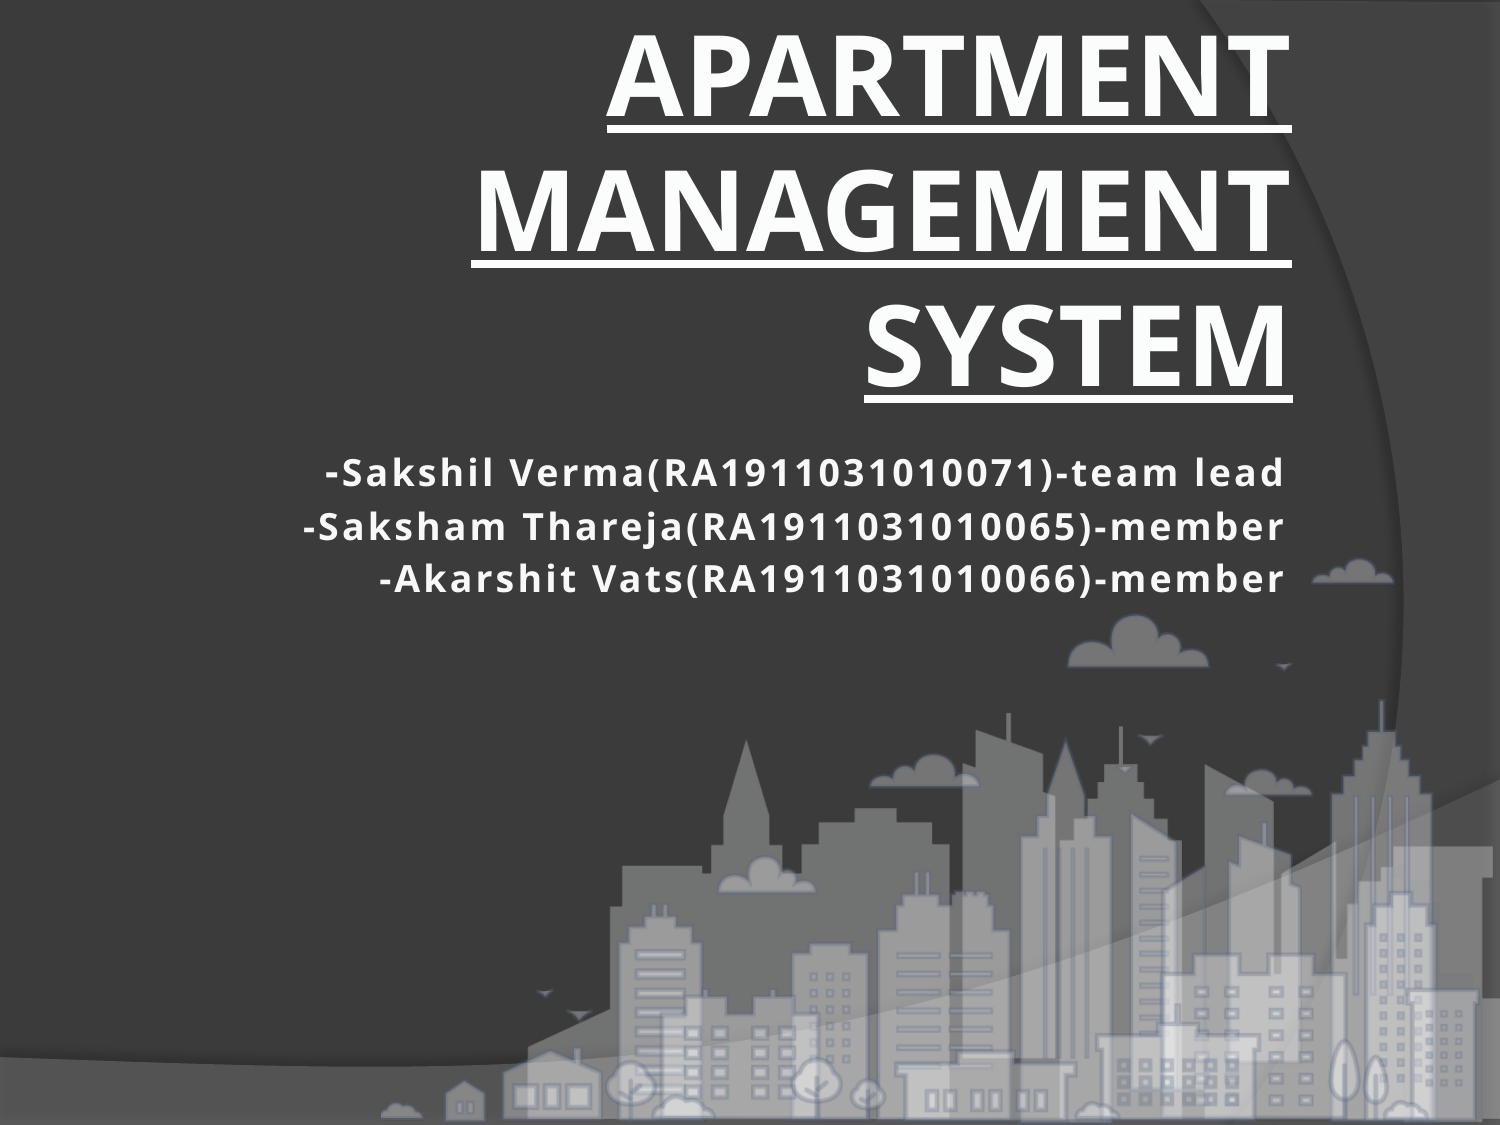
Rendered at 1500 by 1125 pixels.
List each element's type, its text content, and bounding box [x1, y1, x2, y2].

picture [381, 557, 1500, 1125]
title APARTMENT MANAGEMENT SYSTEM [75, 45, 1300, 233]
list -Sakshil Verma(RA1911031010071)-team lead -Saksham Thareja(RA1911031010065)-member -Akarshit Vats(RA1911031010066)-member [75, 262, 1300, 1005]
